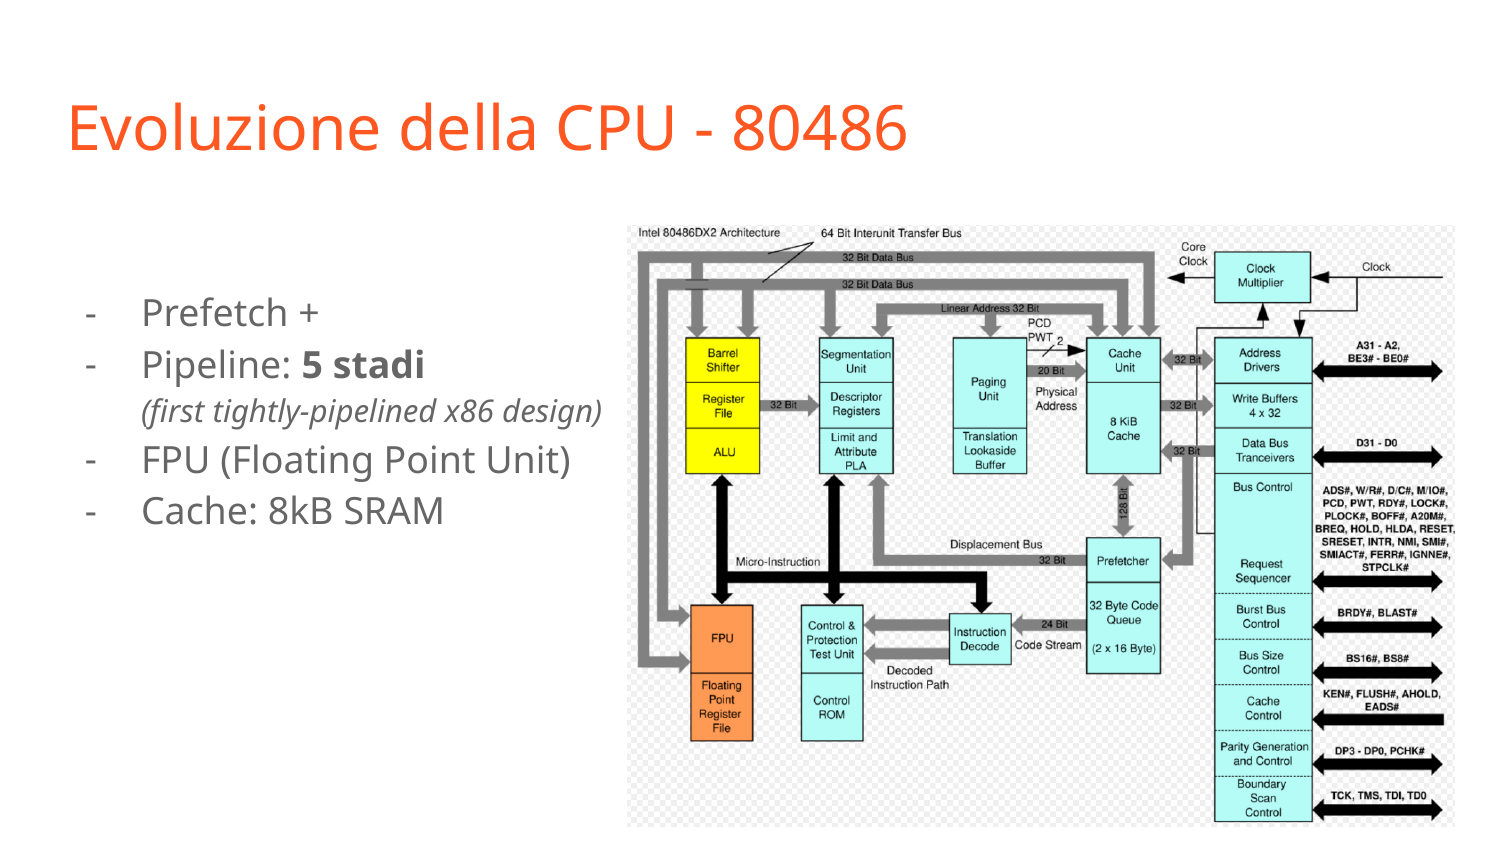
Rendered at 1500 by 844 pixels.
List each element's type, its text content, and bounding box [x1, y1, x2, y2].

picture [626, 224, 1455, 828]
title Evoluzione della CPU - 80486 [51, 72, 1449, 167]
list Prefetch + Pipeline: 5 stadi (first tightly-pipelined x86 design) FPU (Floating Point Unit) Cache: 8kB SRAM [51, 189, 628, 827]
